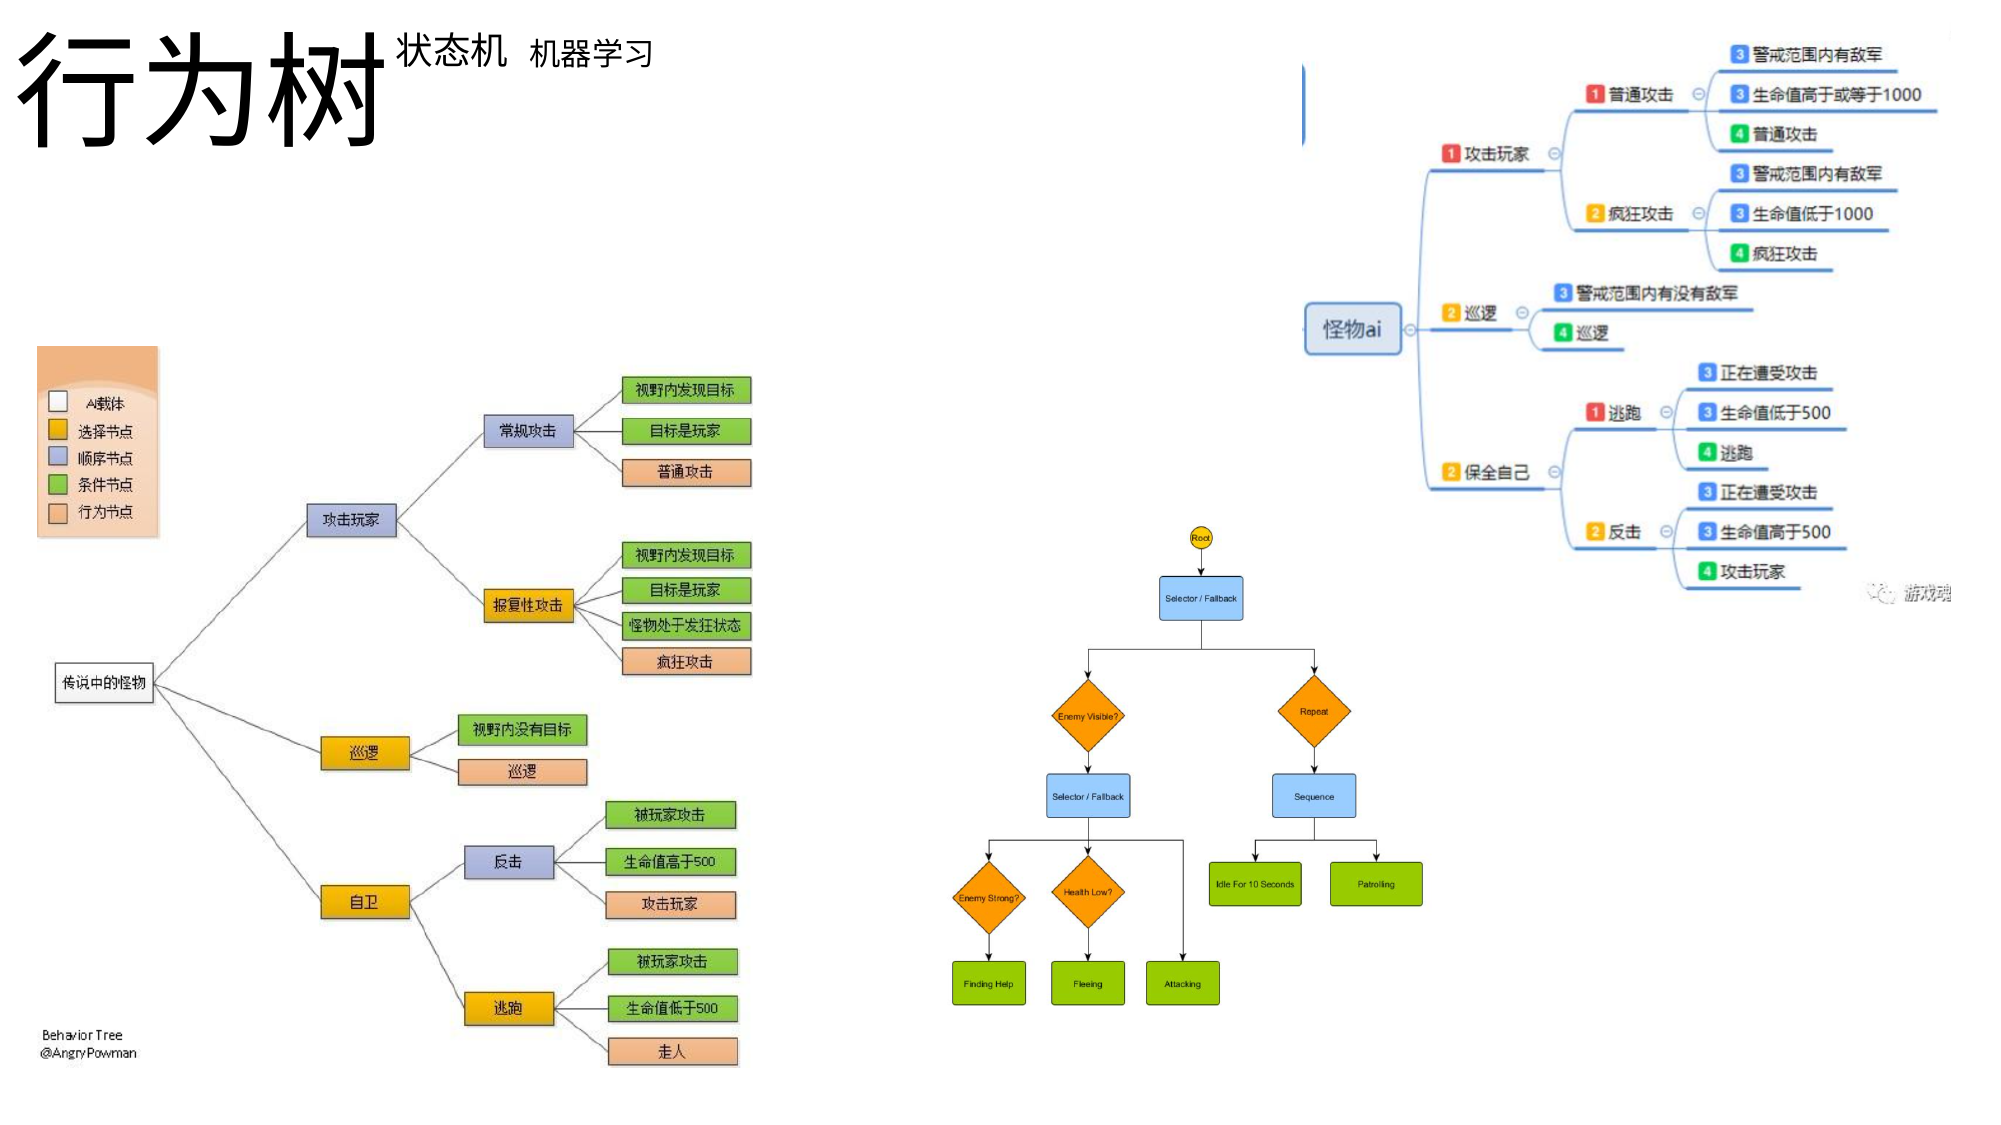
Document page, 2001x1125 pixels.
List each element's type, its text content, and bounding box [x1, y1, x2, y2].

picture [934, 22, 1951, 1023]
text_box 状态机 [375, 0, 510, 80]
text_box 机器学习 [510, 0, 674, 80]
picture [22, 314, 767, 1088]
text_box 行为树 [0, 0, 458, 172]
